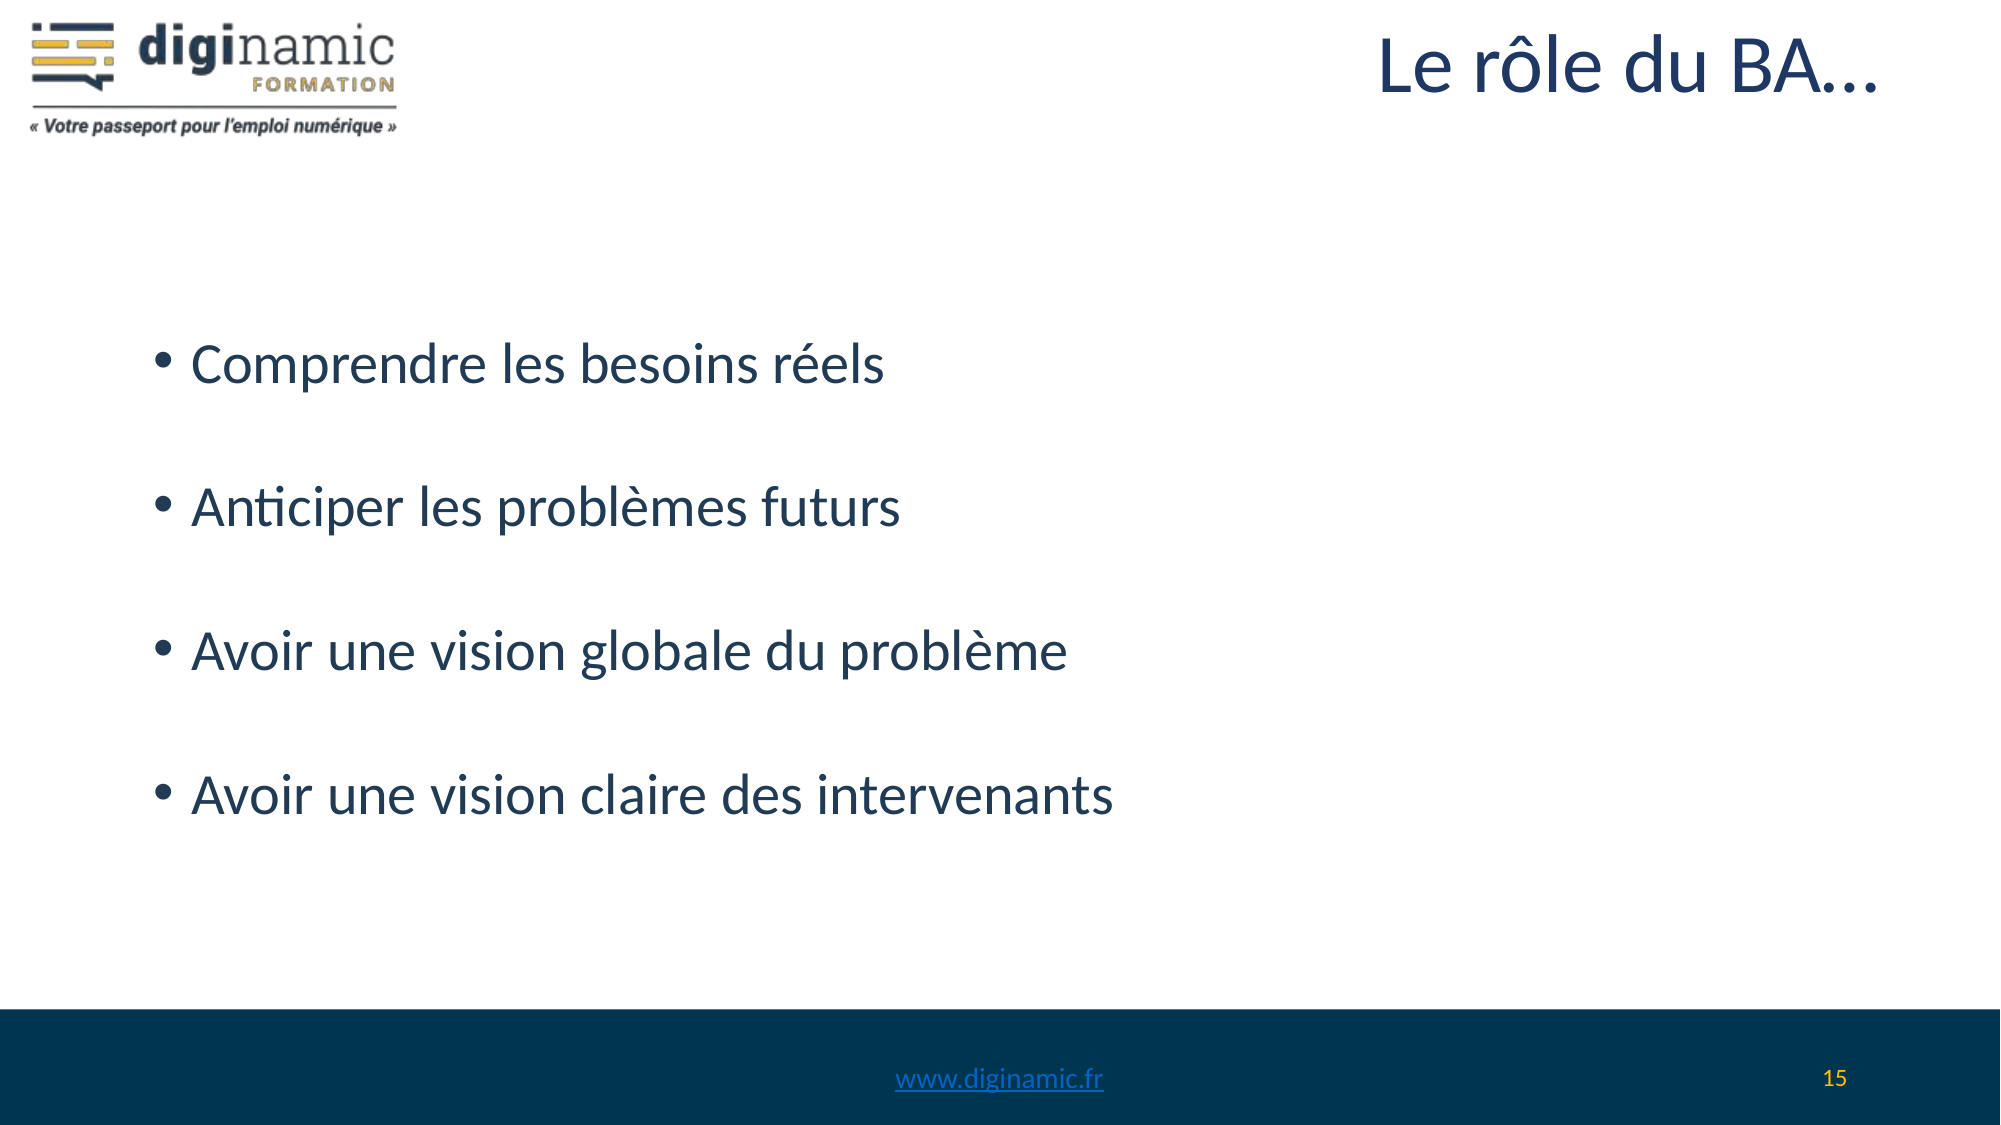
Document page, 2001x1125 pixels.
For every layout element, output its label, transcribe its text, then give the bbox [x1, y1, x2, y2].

picture [15, 20, 414, 138]
title Le rôle du BA… [1374, 7, 1947, 198]
slide_number ‹#› [1817, 1060, 1852, 1125]
text_box Comprendre les besoins réels Anticiper les problèmes futurs Avoir une vision globale du problème Avoir une vision claire des intervenants [151, 236, 1835, 826]
footer www.diginamic.fr [893, 1058, 1107, 1125]
